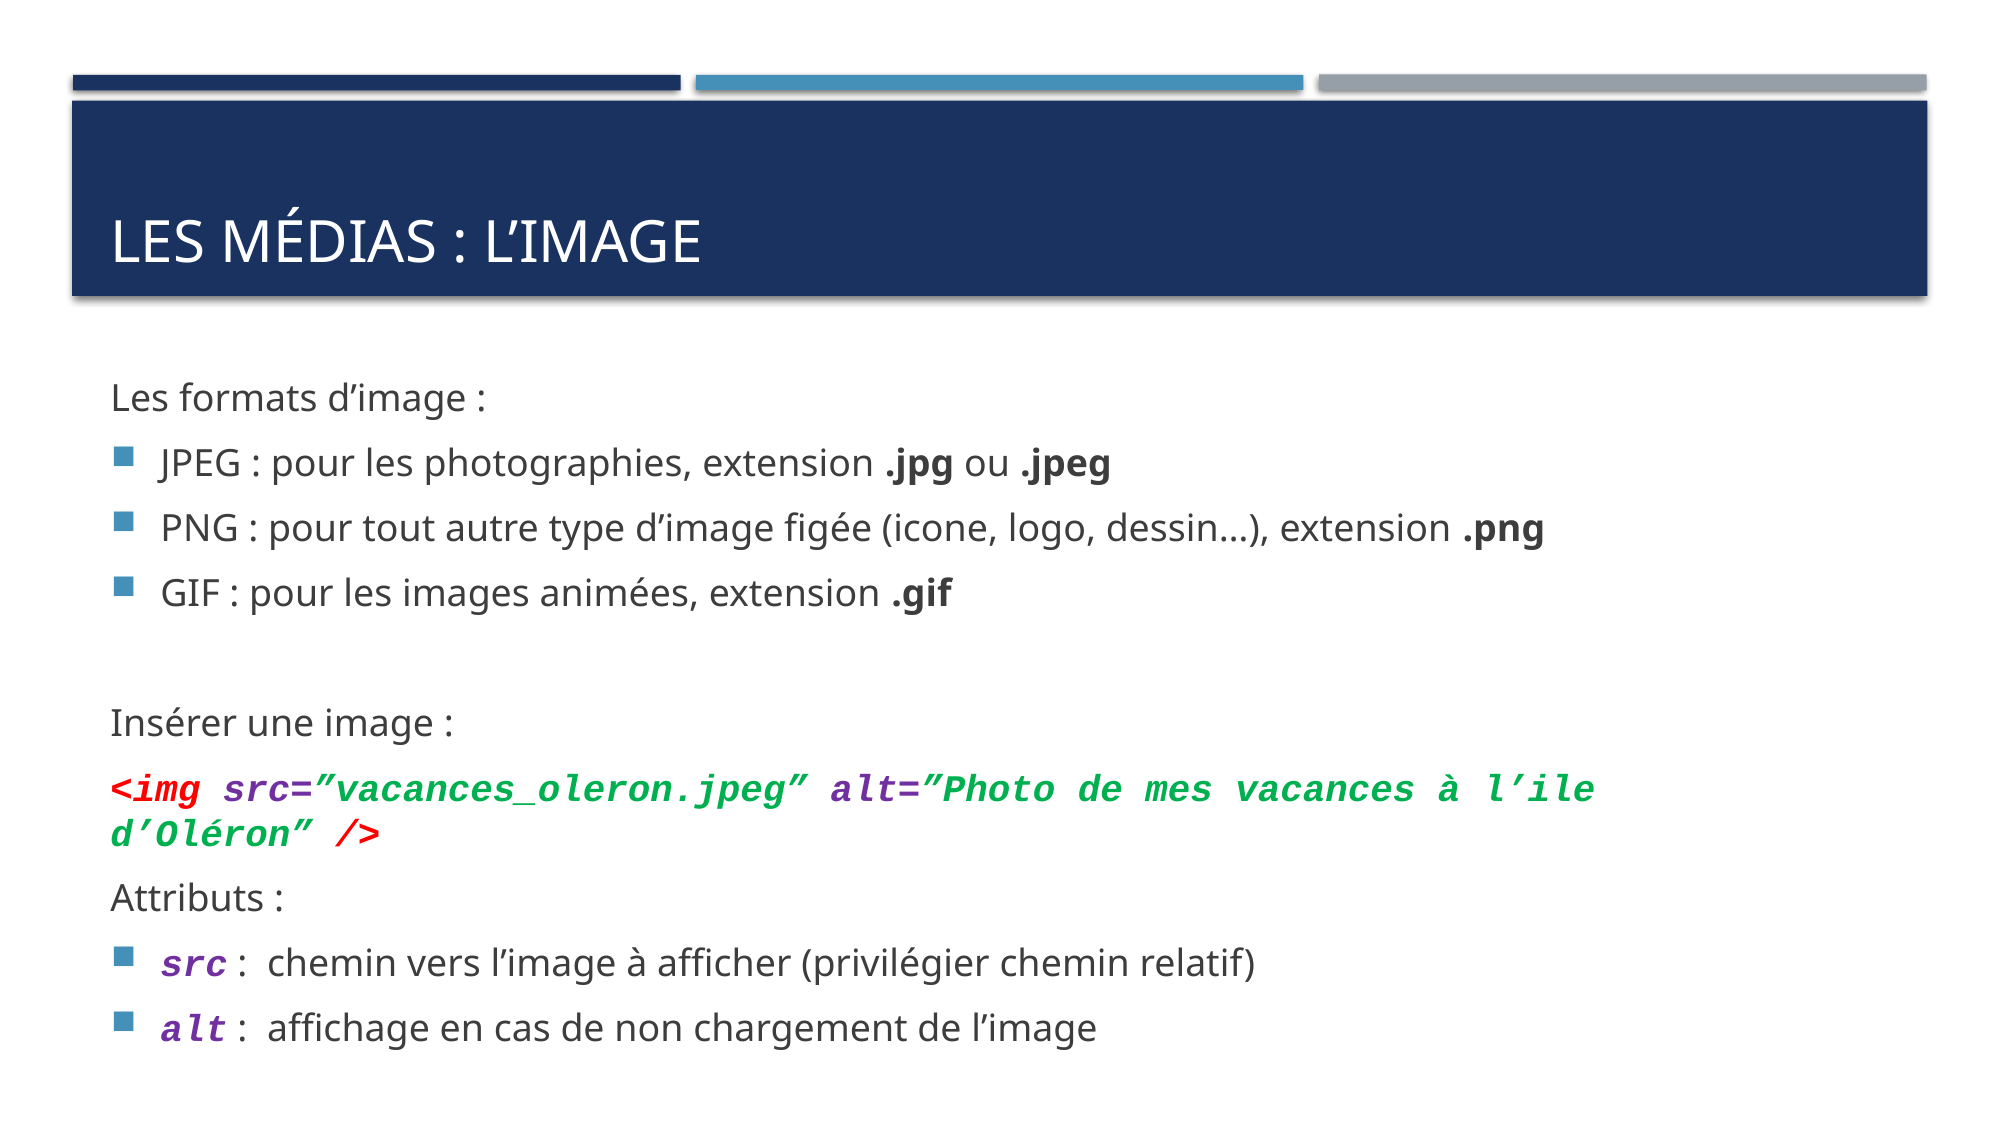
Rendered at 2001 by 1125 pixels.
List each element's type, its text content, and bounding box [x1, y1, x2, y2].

title Les médias : l’image [95, 115, 1905, 282]
list Les formats d’image : JPEG : pour les photographies, extension .jpg ou .jpeg PNG : pour tout autre type d’image figée (icone, logo, dessin…), extension .png GIF : pour les images animées, extension .gif Insérer une image : <img src=”vacances_oleron.jpeg” alt=”Photo de mes vacances à l’ile d’Oléron” /> Attributs : src : chemin vers l’image à afficher (privilégier chemin relatif) alt : affichage en cas de non chargement de l’image [95, 319, 1872, 1103]
